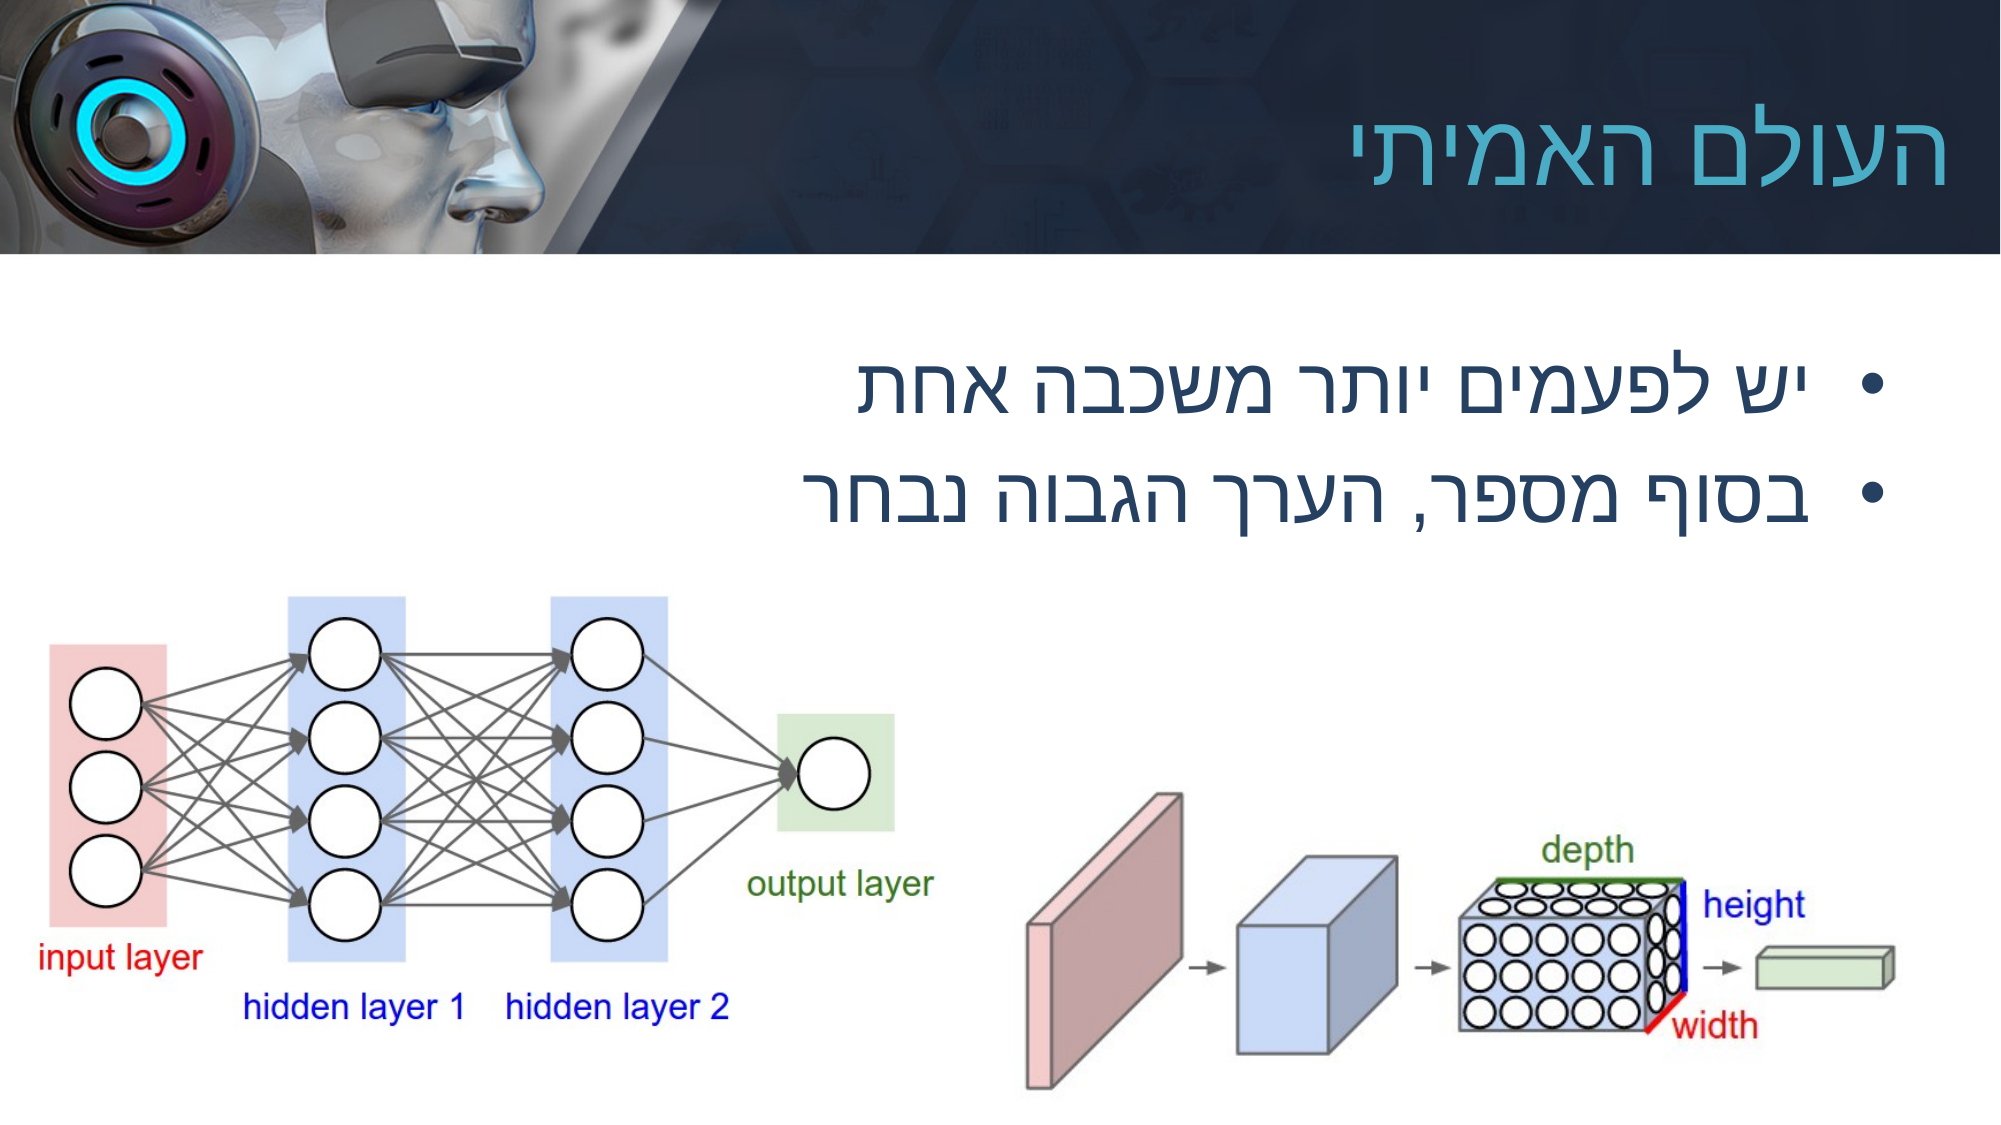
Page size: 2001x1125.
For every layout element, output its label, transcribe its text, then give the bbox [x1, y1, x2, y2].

picture [0, 0, 2001, 1125]
list יש לפעמים יותר משכבה אחת בסוף מספר, הערך הגבוה נבחר [98, 328, 1902, 1064]
title העולם האמיתי [165, 61, 1969, 229]
